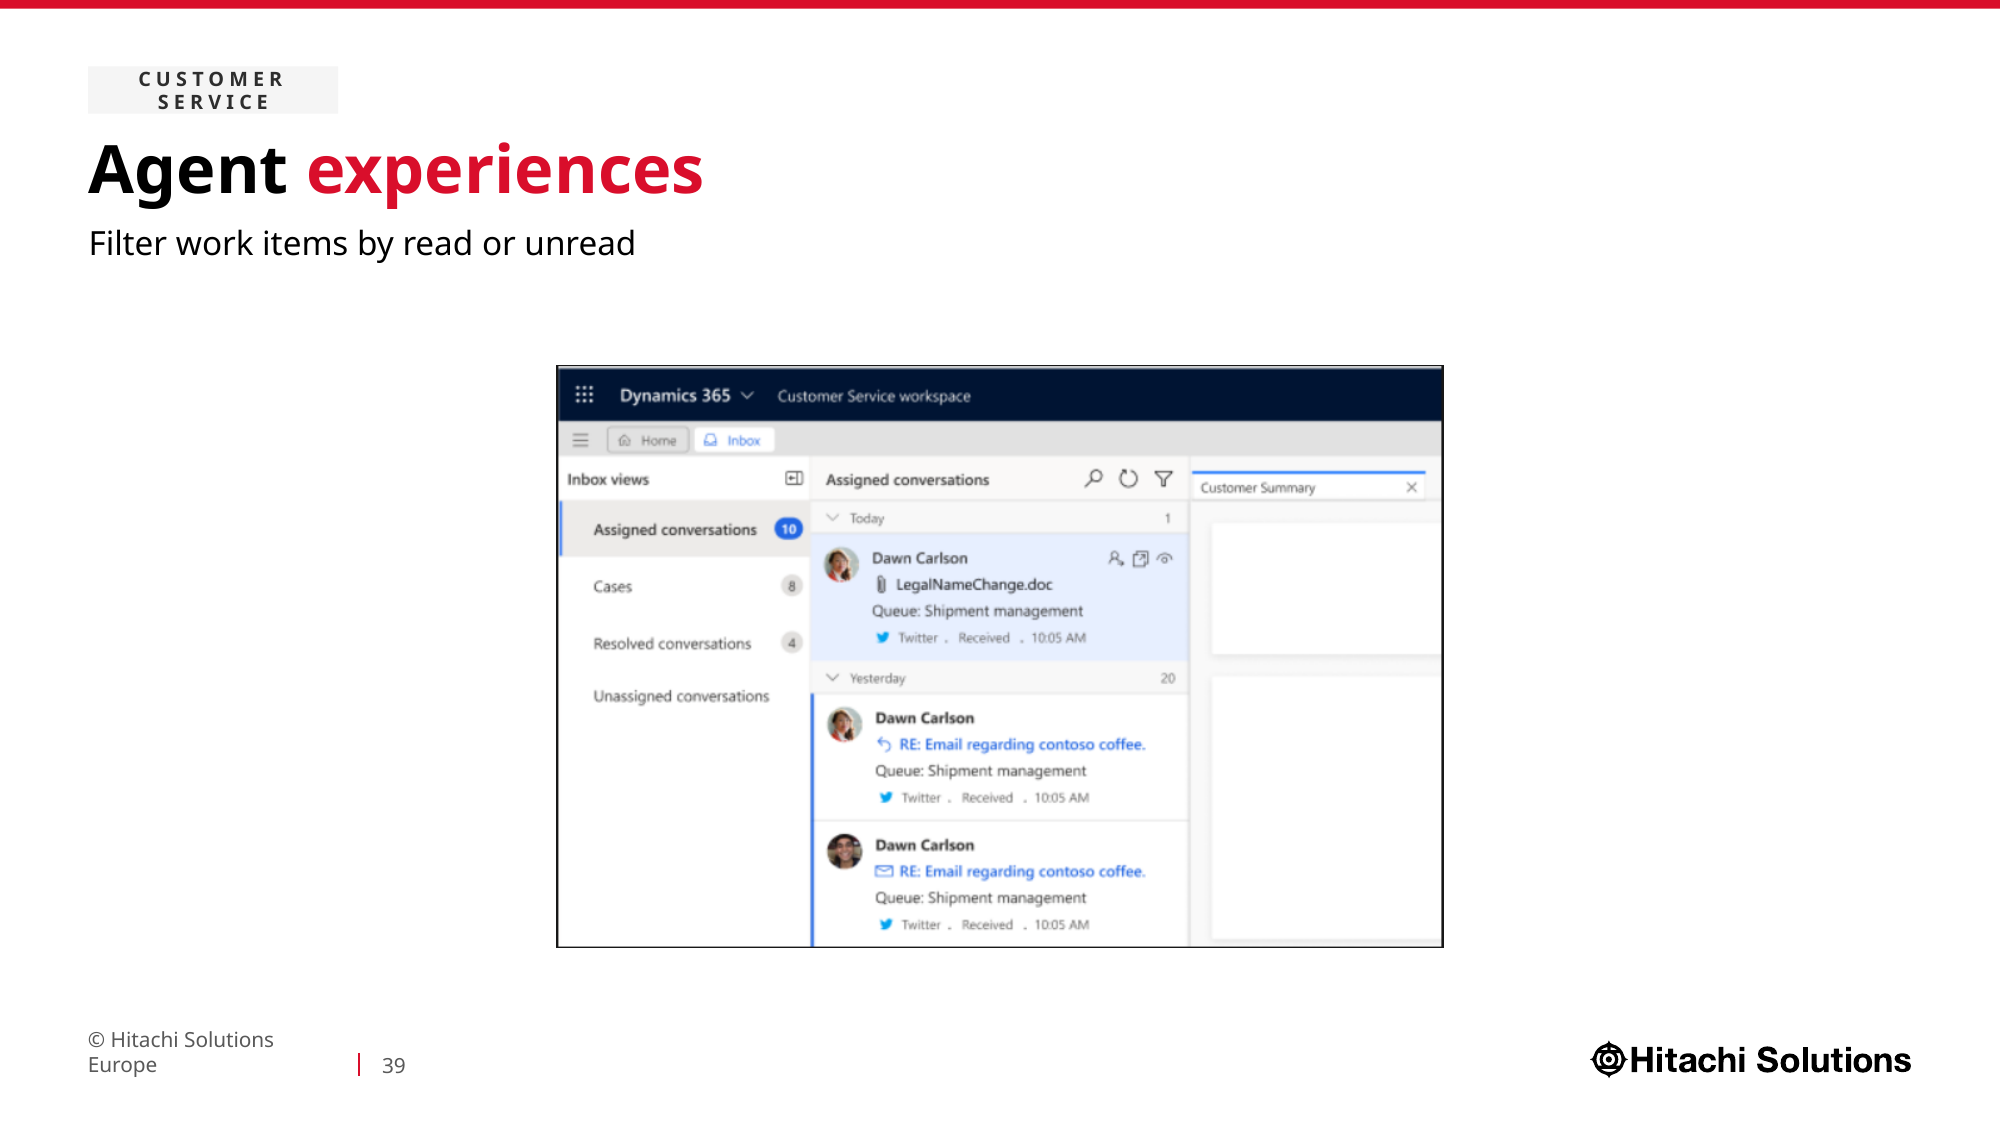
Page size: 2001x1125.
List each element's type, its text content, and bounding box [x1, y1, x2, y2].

list Filter work items by read or unread [88, 221, 1912, 264]
picture [556, 365, 1444, 948]
title Agent experiences [88, 136, 1912, 196]
list Customer service [88, 66, 339, 114]
